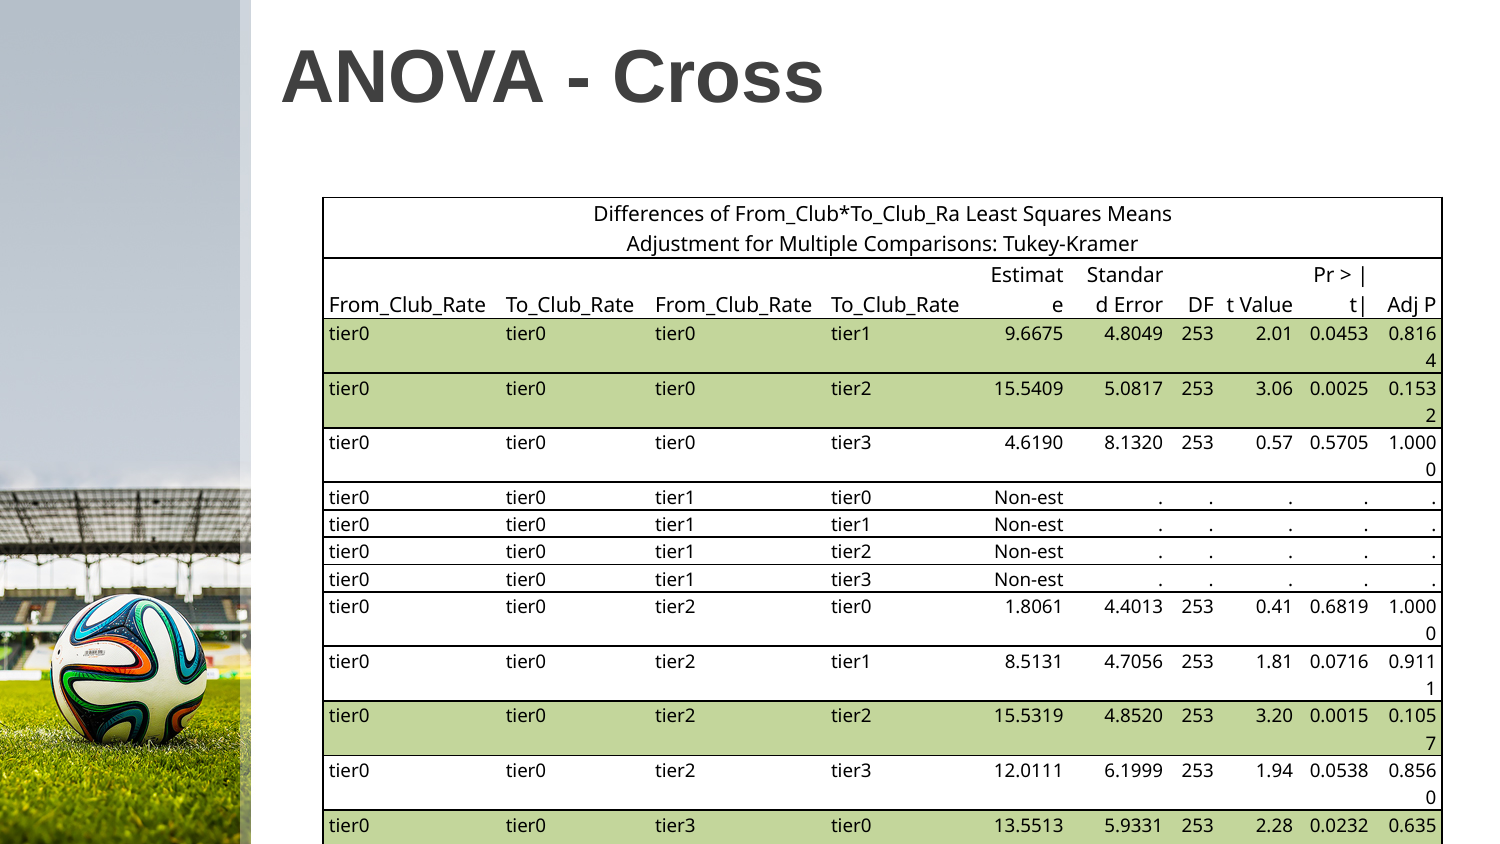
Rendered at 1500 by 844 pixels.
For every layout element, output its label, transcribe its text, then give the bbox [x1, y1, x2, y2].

table_cell DF [1169, 259, 1220, 318]
table_cell tier0 [825, 811, 975, 844]
table_cell . [1169, 511, 1220, 536]
table_cell 12.0111 [975, 756, 1069, 809]
table_cell tier3 [825, 756, 975, 809]
table_cell . [1069, 483, 1169, 509]
table_cell tier0 [649, 319, 825, 372]
table_cell tier0 [324, 483, 500, 509]
table_cell tier0 [825, 593, 975, 645]
table_cell 5.9331 [1069, 811, 1169, 844]
table_cell . [1169, 565, 1220, 591]
table_cell . [1220, 483, 1299, 509]
table_cell tier0 [649, 429, 825, 481]
table_cell tier2 [649, 756, 825, 809]
table_cell . [1220, 511, 1299, 536]
table_cell tier0 [324, 565, 500, 591]
table_cell tier0 [500, 483, 649, 509]
table_cell tier0 [324, 374, 500, 427]
table_cell From_Club_Rate [324, 259, 500, 318]
table_cell tier0 [324, 647, 500, 700]
table_cell tier0 [324, 319, 500, 372]
table_cell 15.5409 [975, 374, 1069, 427]
table_cell . [1169, 483, 1220, 509]
picture [0, 0, 1500, 844]
table_cell t Value [1220, 259, 1299, 318]
table_cell To_Club_Rate [500, 259, 649, 318]
table_cell 9.6675 [975, 319, 1069, 372]
table_cell tier2 [649, 702, 825, 755]
table_cell tier0 [500, 565, 649, 591]
table_cell tier0 [649, 374, 825, 427]
table_cell tier0 [324, 811, 500, 844]
table_cell 0.6819 [1299, 593, 1374, 645]
table_cell 0.8560 [1374, 756, 1441, 809]
table_cell . [1169, 538, 1220, 564]
table_cell tier0 [324, 511, 500, 536]
table_cell Non-est [975, 483, 1069, 509]
table_cell 3.20 [1220, 702, 1299, 755]
table_cell tier1 [825, 319, 975, 372]
table_cell tier0 [500, 511, 649, 536]
table_cell . [1374, 538, 1441, 564]
table_cell 1.8061 [975, 593, 1069, 645]
table_cell 3.06 [1220, 374, 1299, 427]
table_cell 4.8049 [1069, 319, 1169, 372]
table_cell 253 [1169, 756, 1220, 809]
table_cell 4.4013 [1069, 593, 1169, 645]
table_cell Non-est [975, 511, 1069, 536]
table_cell 1.81 [1220, 647, 1299, 700]
table_cell 4.6190 [975, 429, 1069, 481]
table_cell tier2 [825, 538, 975, 564]
table_cell tier1 [825, 511, 975, 536]
table_cell . [1374, 511, 1441, 536]
table_cell Estimate [975, 259, 1069, 318]
table_cell tier2 [649, 647, 825, 700]
title ANOVA - Cross [265, 0, 1500, 146]
table_cell tier0 [500, 538, 649, 564]
table_cell 8.5131 [975, 647, 1069, 700]
table_cell 6.1999 [1069, 756, 1169, 809]
table_cell tier3 [825, 565, 975, 591]
table_cell tier0 [500, 593, 649, 645]
table_cell 253 [1169, 647, 1220, 700]
table_cell 0.1532 [1374, 374, 1441, 427]
table_cell . [1220, 565, 1299, 591]
table_cell tier0 [324, 593, 500, 645]
table_cell 15.5319 [975, 702, 1069, 755]
table_cell 253 [1169, 593, 1220, 645]
table_cell tier2 [825, 374, 975, 427]
table_cell 253 [1169, 702, 1220, 755]
table_cell Standard Error [1069, 259, 1169, 318]
table_cell . [1299, 538, 1374, 564]
table_cell Non-est [975, 565, 1069, 591]
table_cell tier0 [324, 429, 500, 481]
table_cell 1.0000 [1374, 593, 1441, 645]
table_cell 1.94 [1220, 756, 1299, 809]
table_cell tier1 [649, 483, 825, 509]
table_cell 13.5513 [975, 811, 1069, 844]
table_cell From_Club_Rate [649, 259, 825, 318]
table_cell . [1069, 511, 1169, 536]
table_cell . [1069, 565, 1169, 591]
table_header Differences of From_Club*To_Club_Ra Least Squares Means Adjustment for Multiple Comparisons: Tukey-Kramer [324, 198, 1441, 257]
table_cell 253 [1169, 429, 1220, 481]
table_cell To_Club_Rate [825, 259, 975, 318]
table_cell 2.28 [1220, 811, 1299, 844]
table_cell 1.0000 [1374, 429, 1441, 481]
table_cell 0.0716 [1299, 647, 1374, 700]
table_cell 0.57 [1220, 429, 1299, 481]
table_cell tier3 [649, 811, 825, 844]
table_cell . [1299, 565, 1374, 591]
table_cell 5.0817 [1069, 374, 1169, 427]
table_cell 0.1057 [1374, 702, 1441, 755]
table_cell tier2 [649, 593, 825, 645]
table_cell tier1 [649, 538, 825, 564]
table_cell 0.9111 [1374, 647, 1441, 700]
table_cell 0.0453 [1299, 319, 1374, 372]
table_cell 0.8164 [1374, 319, 1441, 372]
table_cell tier0 [500, 756, 649, 809]
table_cell Non-est [975, 538, 1069, 564]
table_cell tier0 [500, 702, 649, 755]
table_cell 0.0015 [1299, 702, 1374, 755]
table_cell tier2 [825, 702, 975, 755]
table_cell 253 [1169, 319, 1220, 372]
table_cell . [1299, 483, 1374, 509]
table_cell tier0 [500, 429, 649, 481]
table_cell 253 [1169, 811, 1220, 844]
table_cell tier3 [825, 429, 975, 481]
table_cell Pr > |t| [1299, 259, 1374, 318]
table_cell tier0 [825, 483, 975, 509]
table_cell tier1 [649, 511, 825, 536]
table_cell tier0 [500, 811, 649, 844]
table_cell . [1220, 538, 1299, 564]
table_cell tier1 [649, 565, 825, 591]
table_cell Adj P [1374, 259, 1441, 318]
table_cell . [1374, 483, 1441, 509]
table_cell tier0 [500, 374, 649, 427]
table_cell 0.41 [1220, 593, 1299, 645]
table_cell tier0 [324, 702, 500, 755]
table_cell tier1 [825, 647, 975, 700]
table_cell 8.1320 [1069, 429, 1169, 481]
table_cell tier0 [500, 319, 649, 372]
table_cell tier0 [324, 756, 500, 809]
table_cell tier0 [500, 647, 649, 700]
table_cell 0.0232 [1299, 811, 1374, 844]
table_cell . [1299, 511, 1374, 536]
table_cell 0.0538 [1299, 756, 1374, 809]
table_cell 4.8520 [1069, 702, 1169, 755]
table_cell 0.6359 [1374, 811, 1441, 844]
table_cell 2.01 [1220, 319, 1299, 372]
table_cell . [1069, 538, 1169, 564]
table_cell 0.5705 [1299, 429, 1374, 481]
table_cell 4.7056 [1069, 647, 1169, 700]
table_cell 253 [1169, 374, 1220, 427]
table_cell . [1374, 565, 1441, 591]
table_cell tier0 [324, 538, 500, 564]
table_cell 0.0025 [1299, 374, 1374, 427]
